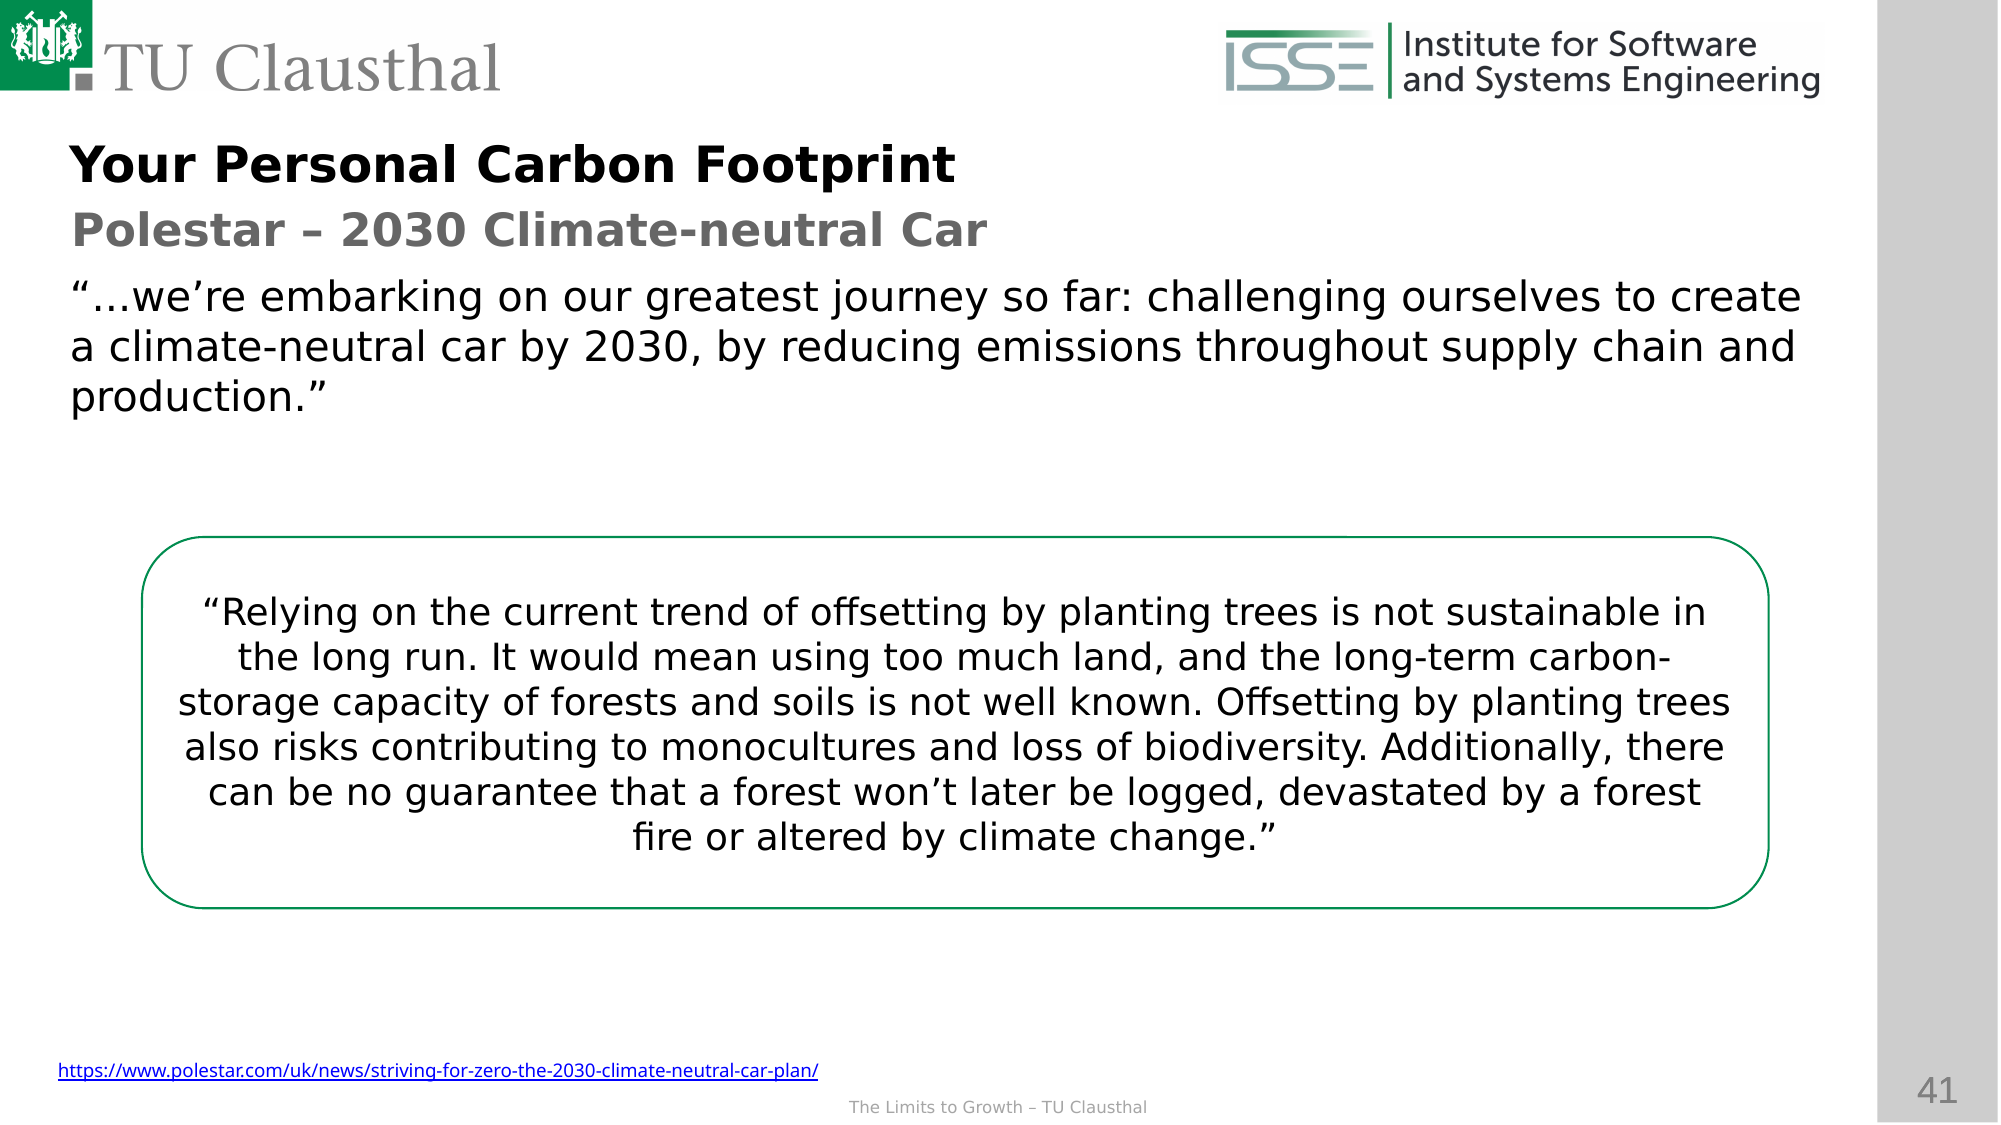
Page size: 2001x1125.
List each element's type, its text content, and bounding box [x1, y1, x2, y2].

picture [1218, 22, 1825, 105]
text_box Polestar – 2030 Climate-neutral Car [70, 188, 1769, 269]
text_box “...we’re embarking on our greatest journey so far: challenging ourselves to create a climate-neutral car by 2030, by reducing emissions throughout supply chain and production.” [55, 262, 1836, 449]
picture [0, 0, 500, 91]
text_box https://www.polestar.com/uk/news/striving-for-zero-the-2030-climate-neutral-car-plan/ [43, 1051, 1274, 1092]
text_box Your Personal Carbon Footprint [54, 125, 1817, 206]
text_box “Relying on the current trend of offsetting by planting trees is not sustainable in the long run. It would mean using too much land, and the long-term carbon-storage capacity of forests and soils is not well known. Offsetting by planting trees also risks contributing to monocultures and loss of biodiversity. Additionally, there can be no guarantee that a forest won’t later be logged, devastated by a forest fire or altered by climate change.” [140, 535, 1770, 910]
